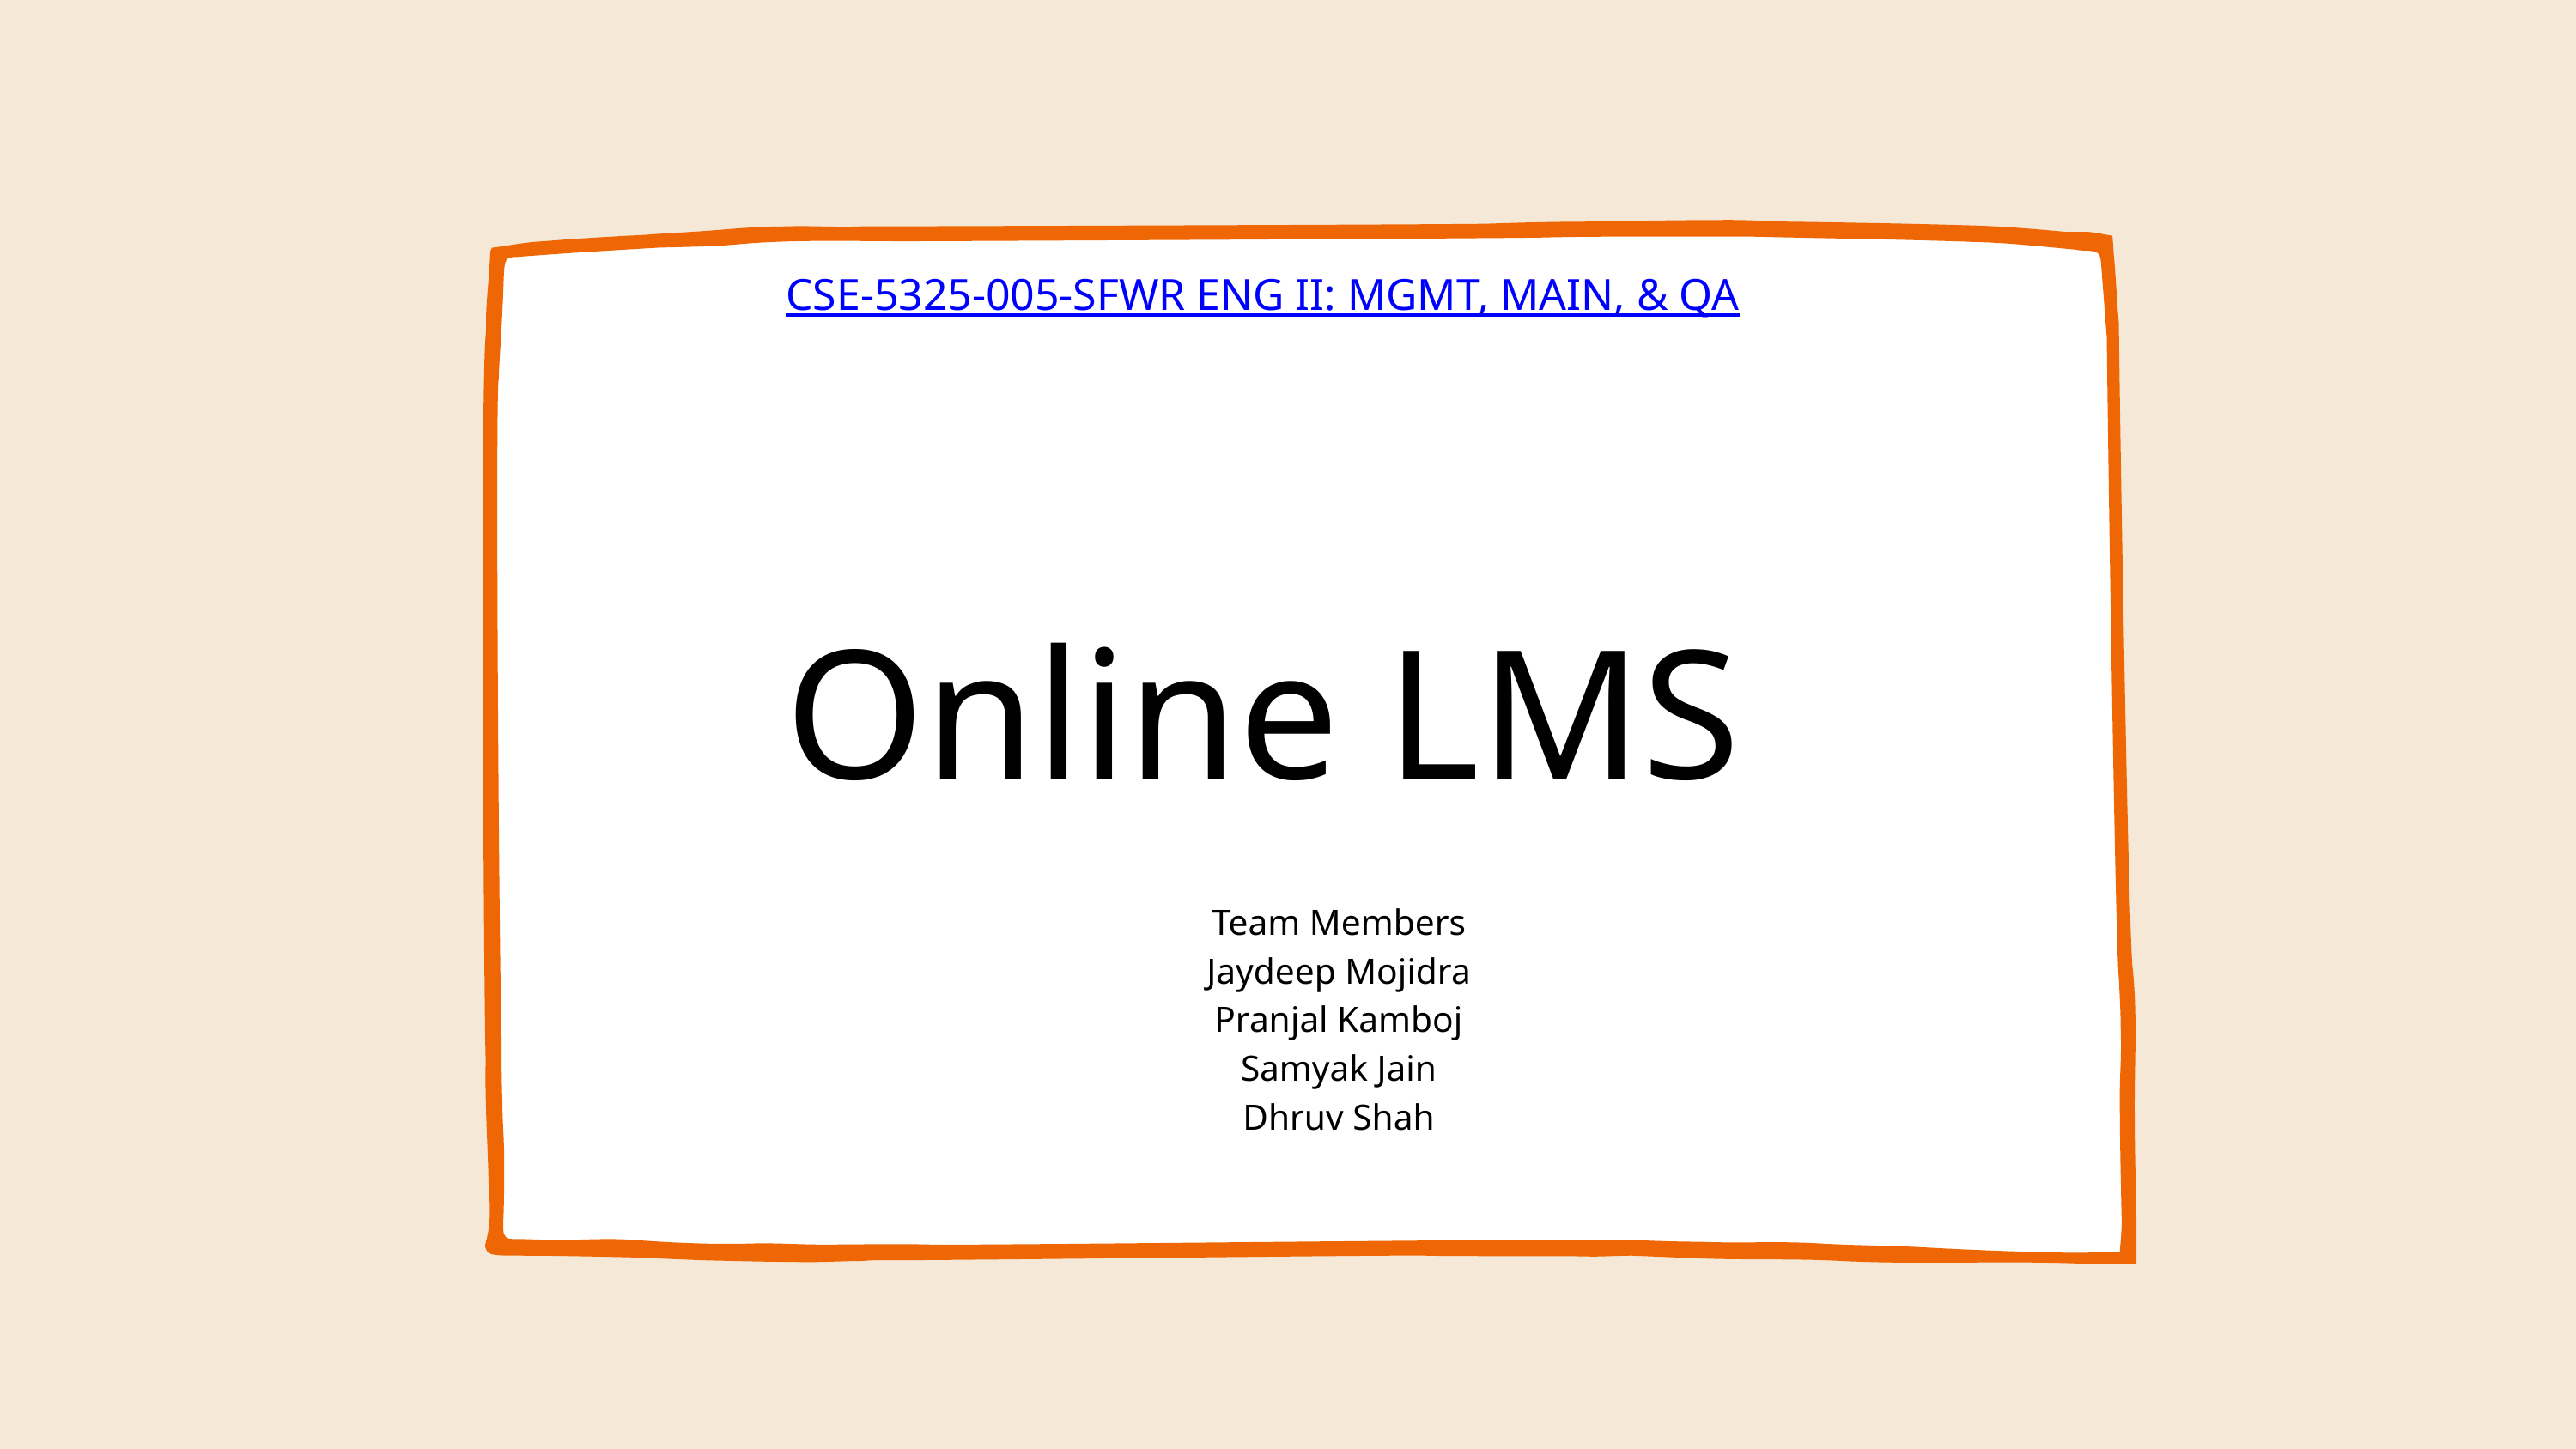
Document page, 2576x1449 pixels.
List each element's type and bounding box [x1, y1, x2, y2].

text_box [483, 219, 2136, 1266]
